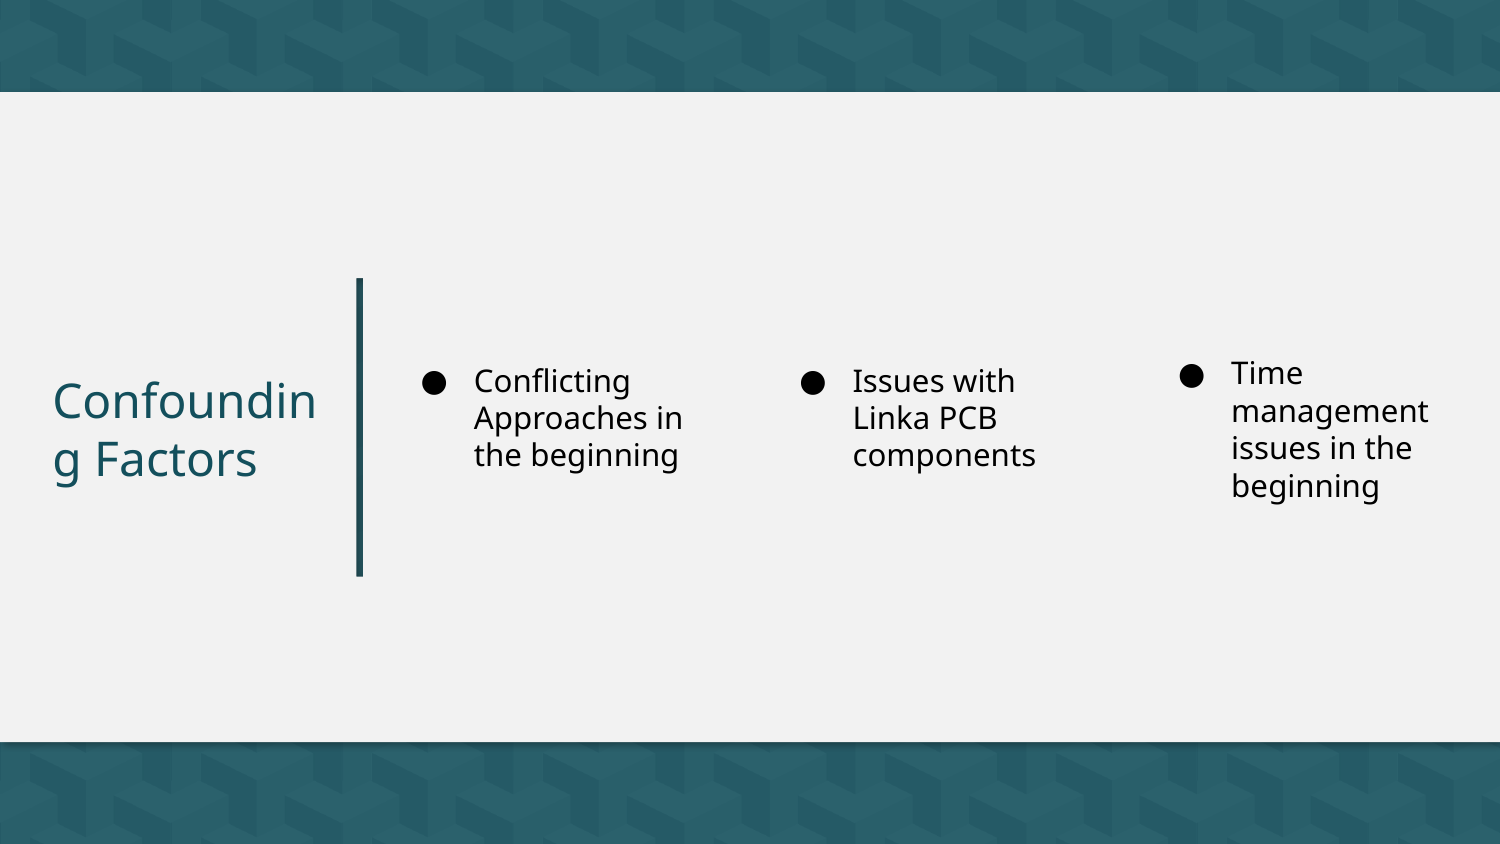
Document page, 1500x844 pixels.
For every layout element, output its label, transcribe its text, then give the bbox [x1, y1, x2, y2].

list Conflicting Approaches in the beginning [387, 168, 714, 666]
list Time management issues in the beginning [1145, 180, 1471, 678]
picture [0, 743, 1500, 844]
picture [357, 279, 363, 576]
picture [0, 0, 1500, 92]
list Issues with Linka PCB components [766, 168, 1092, 666]
title Confounding Factors [41, 193, 333, 664]
